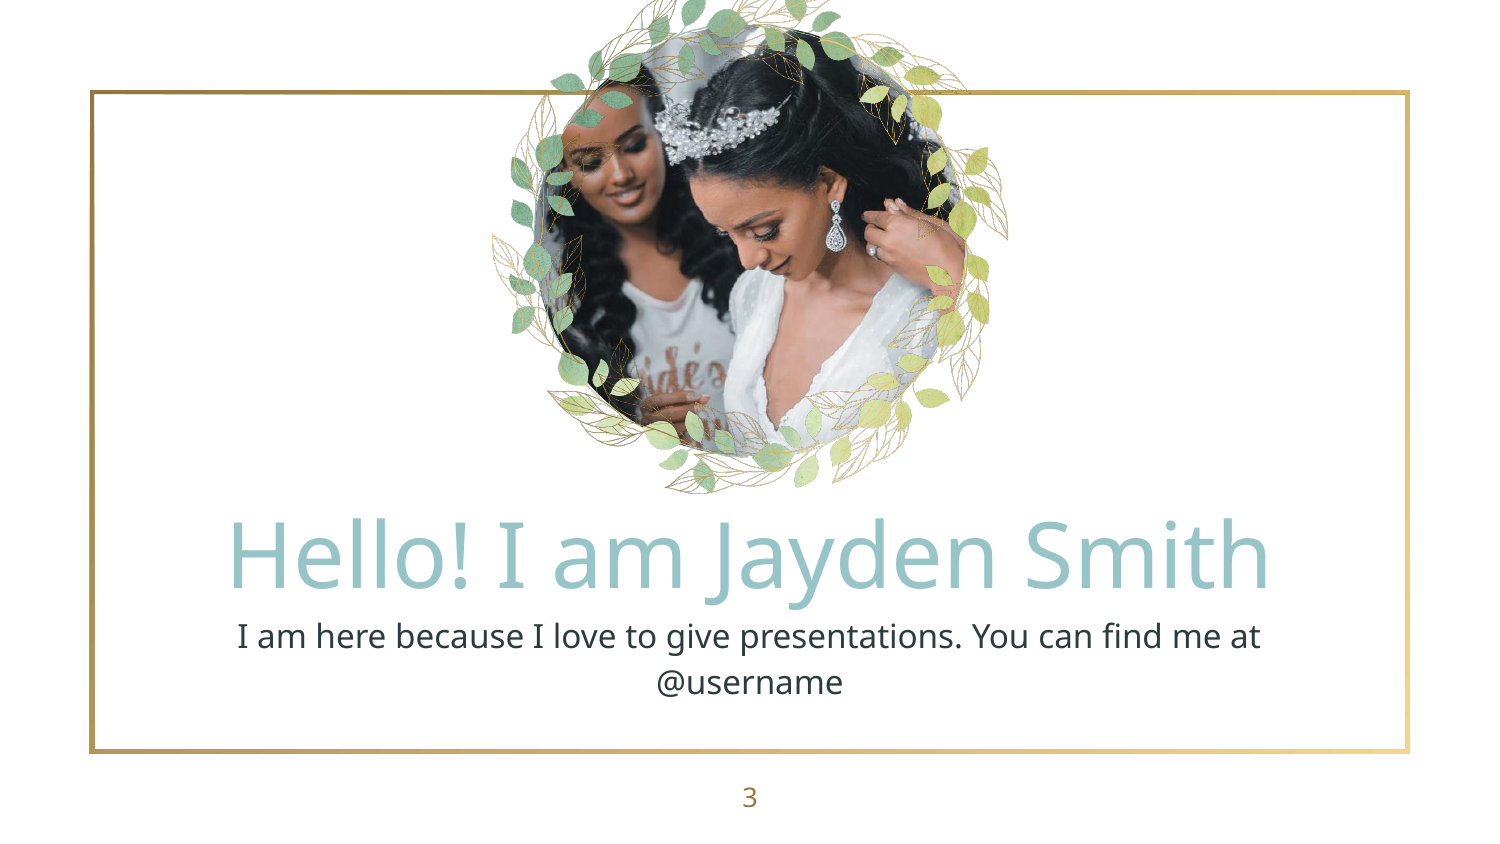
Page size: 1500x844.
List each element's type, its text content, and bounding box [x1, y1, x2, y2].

title Hello! I am Jayden Smith [158, 509, 1342, 606]
slide_number ‹#› [705, 753, 795, 844]
picture [491, 0, 1009, 494]
subtitle I am here because I love to give presentations. You can find me at @username [158, 608, 1342, 676]
